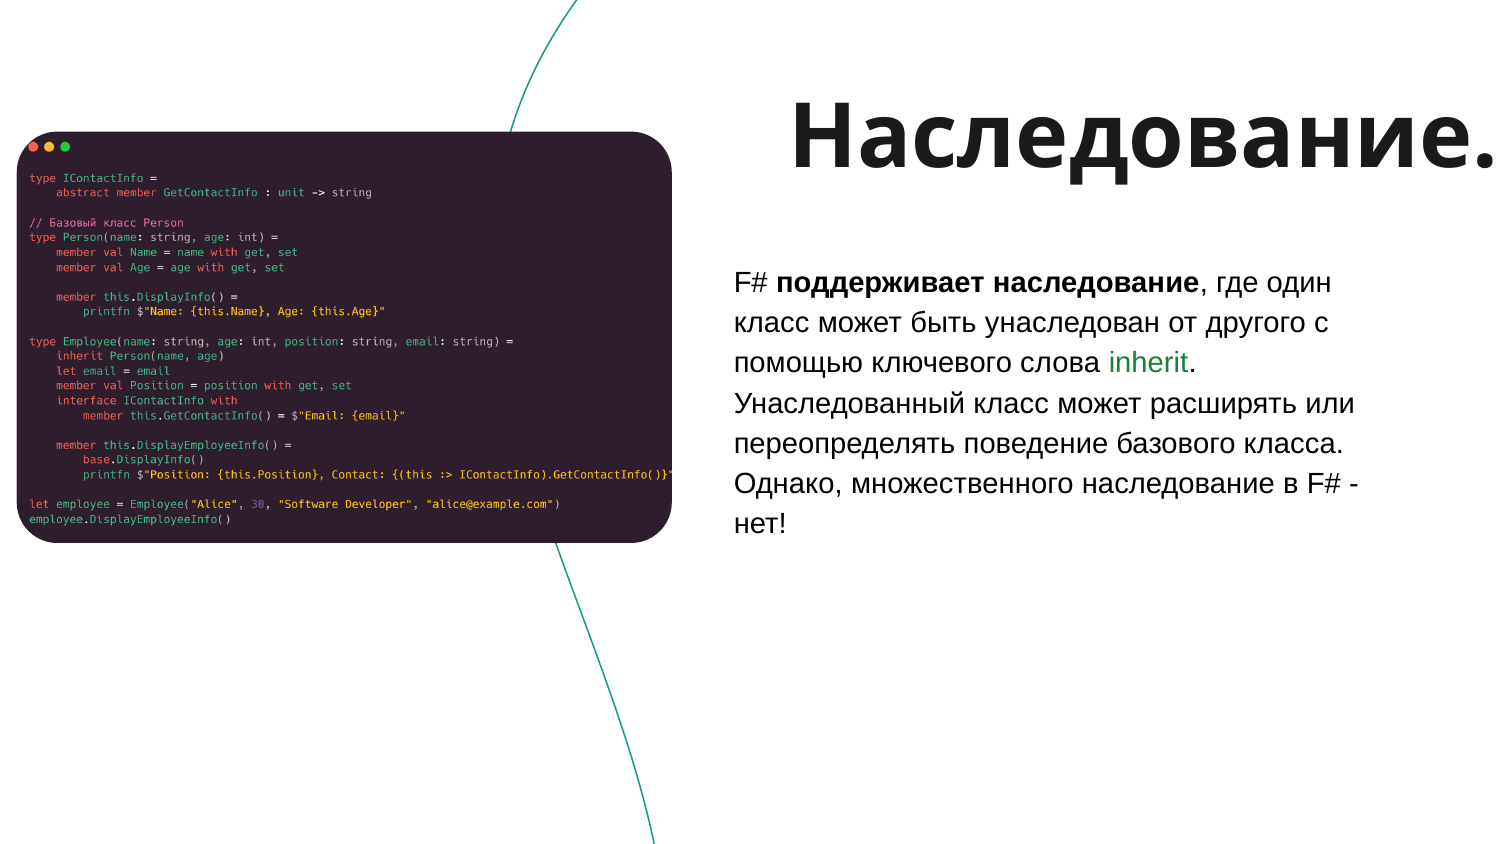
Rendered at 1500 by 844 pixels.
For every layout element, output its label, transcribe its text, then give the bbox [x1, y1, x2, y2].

picture [16, 131, 673, 544]
title Наследование. [629, 62, 1500, 201]
subtitle F# поддерживает наследование, где один класс может быть унаследован от другого с помощью ключевого слова inherit. Унаследованный класс может расширять или переопределять поведение базового класса. Однако, множественного наследование в F# - нет! [718, 243, 1407, 432]
